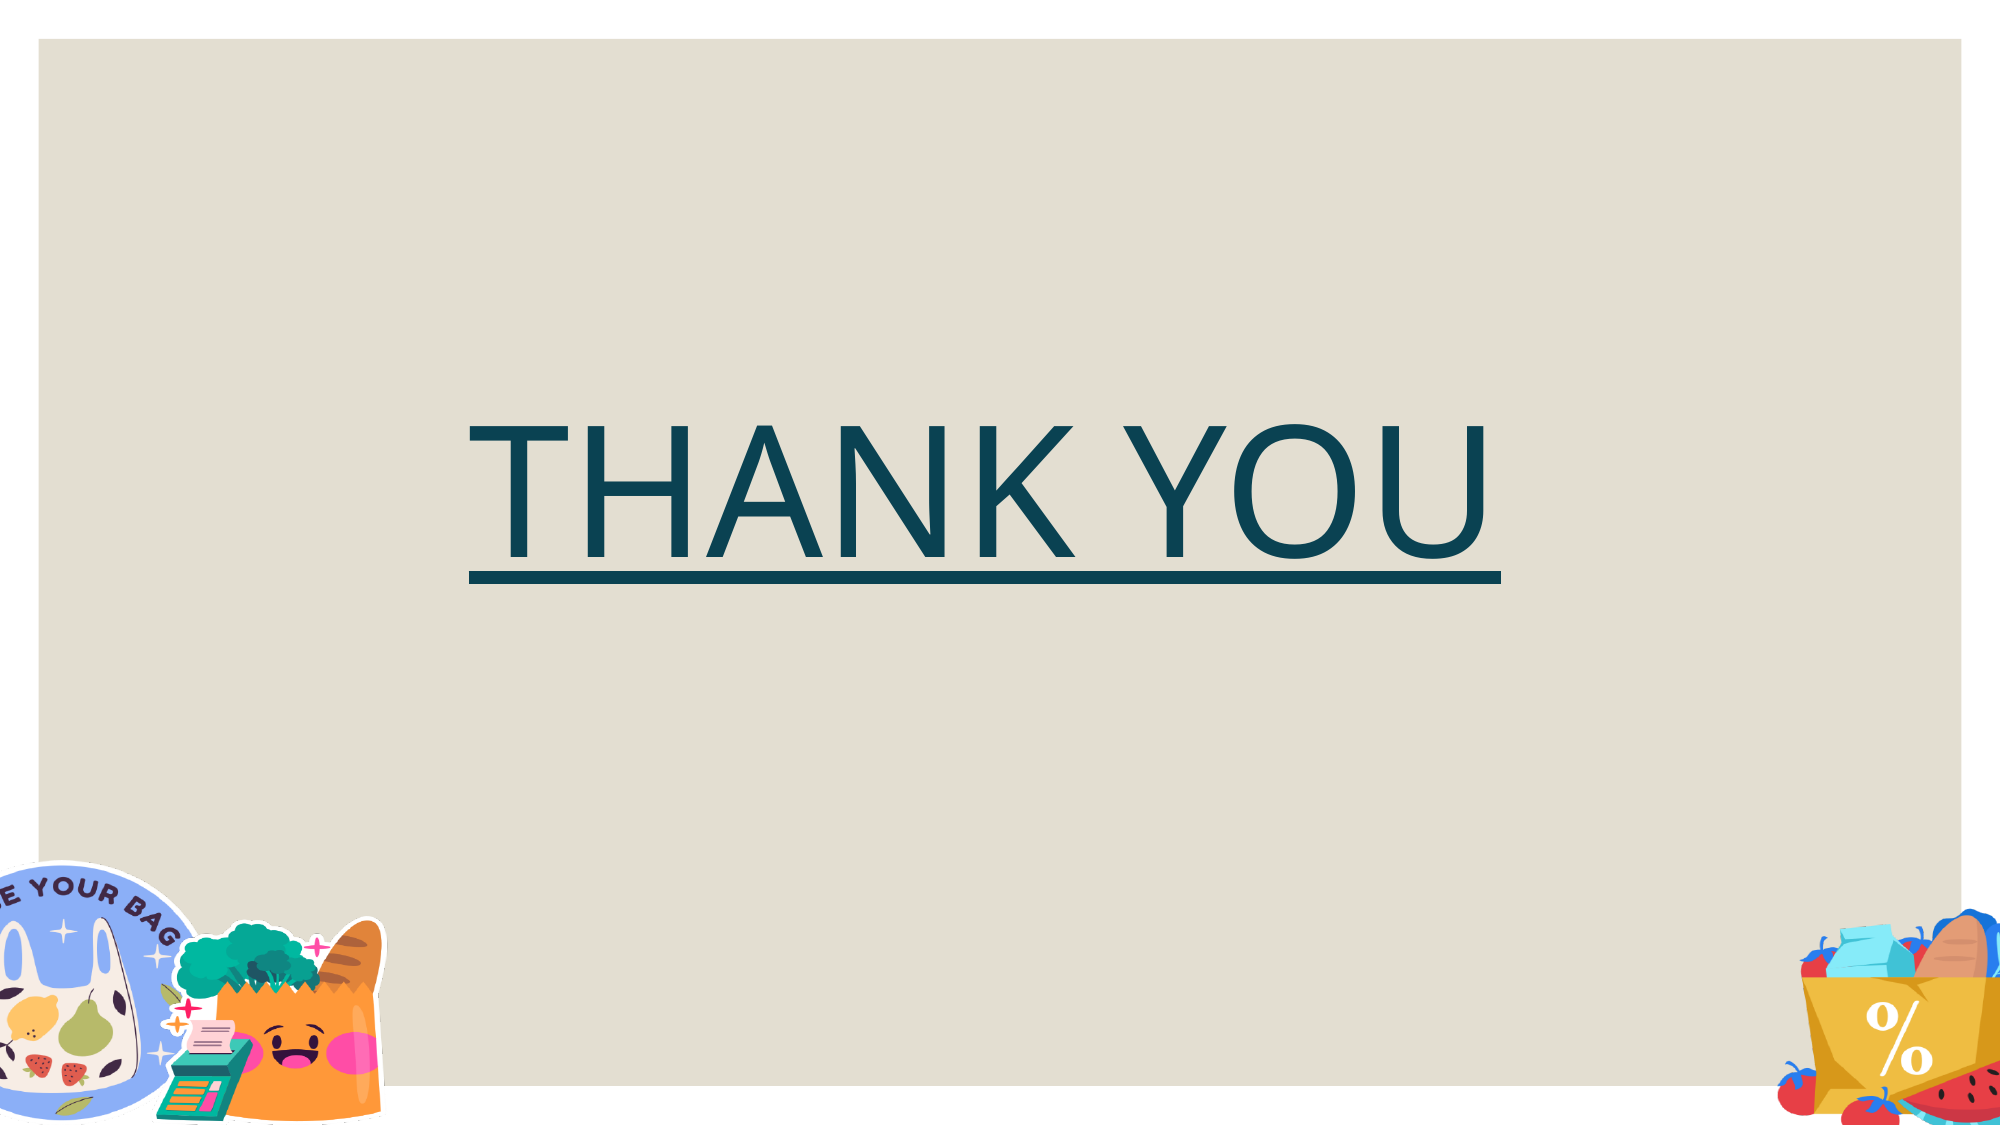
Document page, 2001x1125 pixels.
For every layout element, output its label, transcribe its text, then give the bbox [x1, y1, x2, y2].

picture [0, 860, 411, 1125]
picture [1753, 892, 2000, 1125]
text_box THANK YOU [453, 366, 1650, 602]
